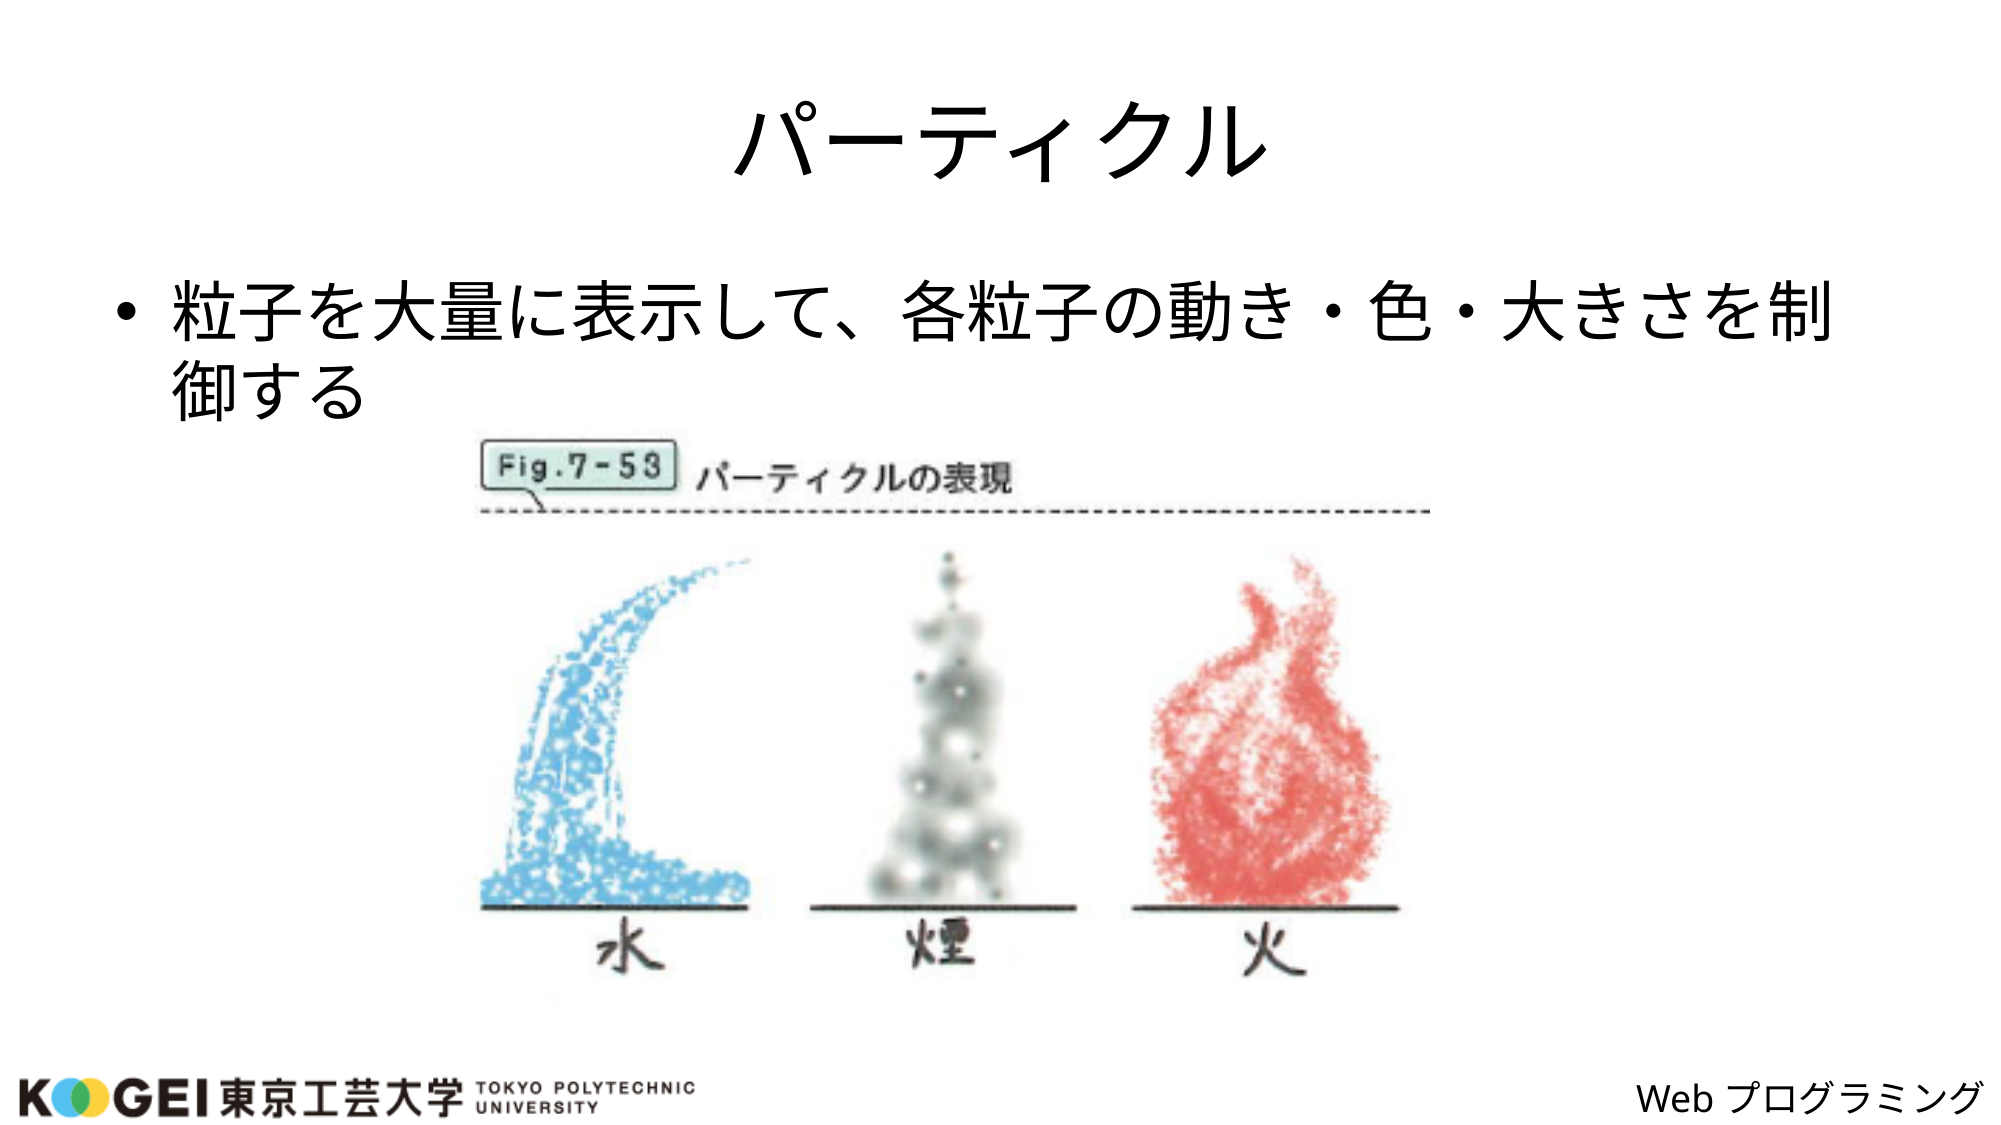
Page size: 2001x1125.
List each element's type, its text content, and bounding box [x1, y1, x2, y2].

list 粒子を大量に表示して、各粒子の動き・色・大きさを制御する [99, 262, 1900, 1005]
title パーティクル [99, 45, 1900, 233]
picture [19, 1074, 698, 1122]
picture [456, 425, 1430, 1006]
